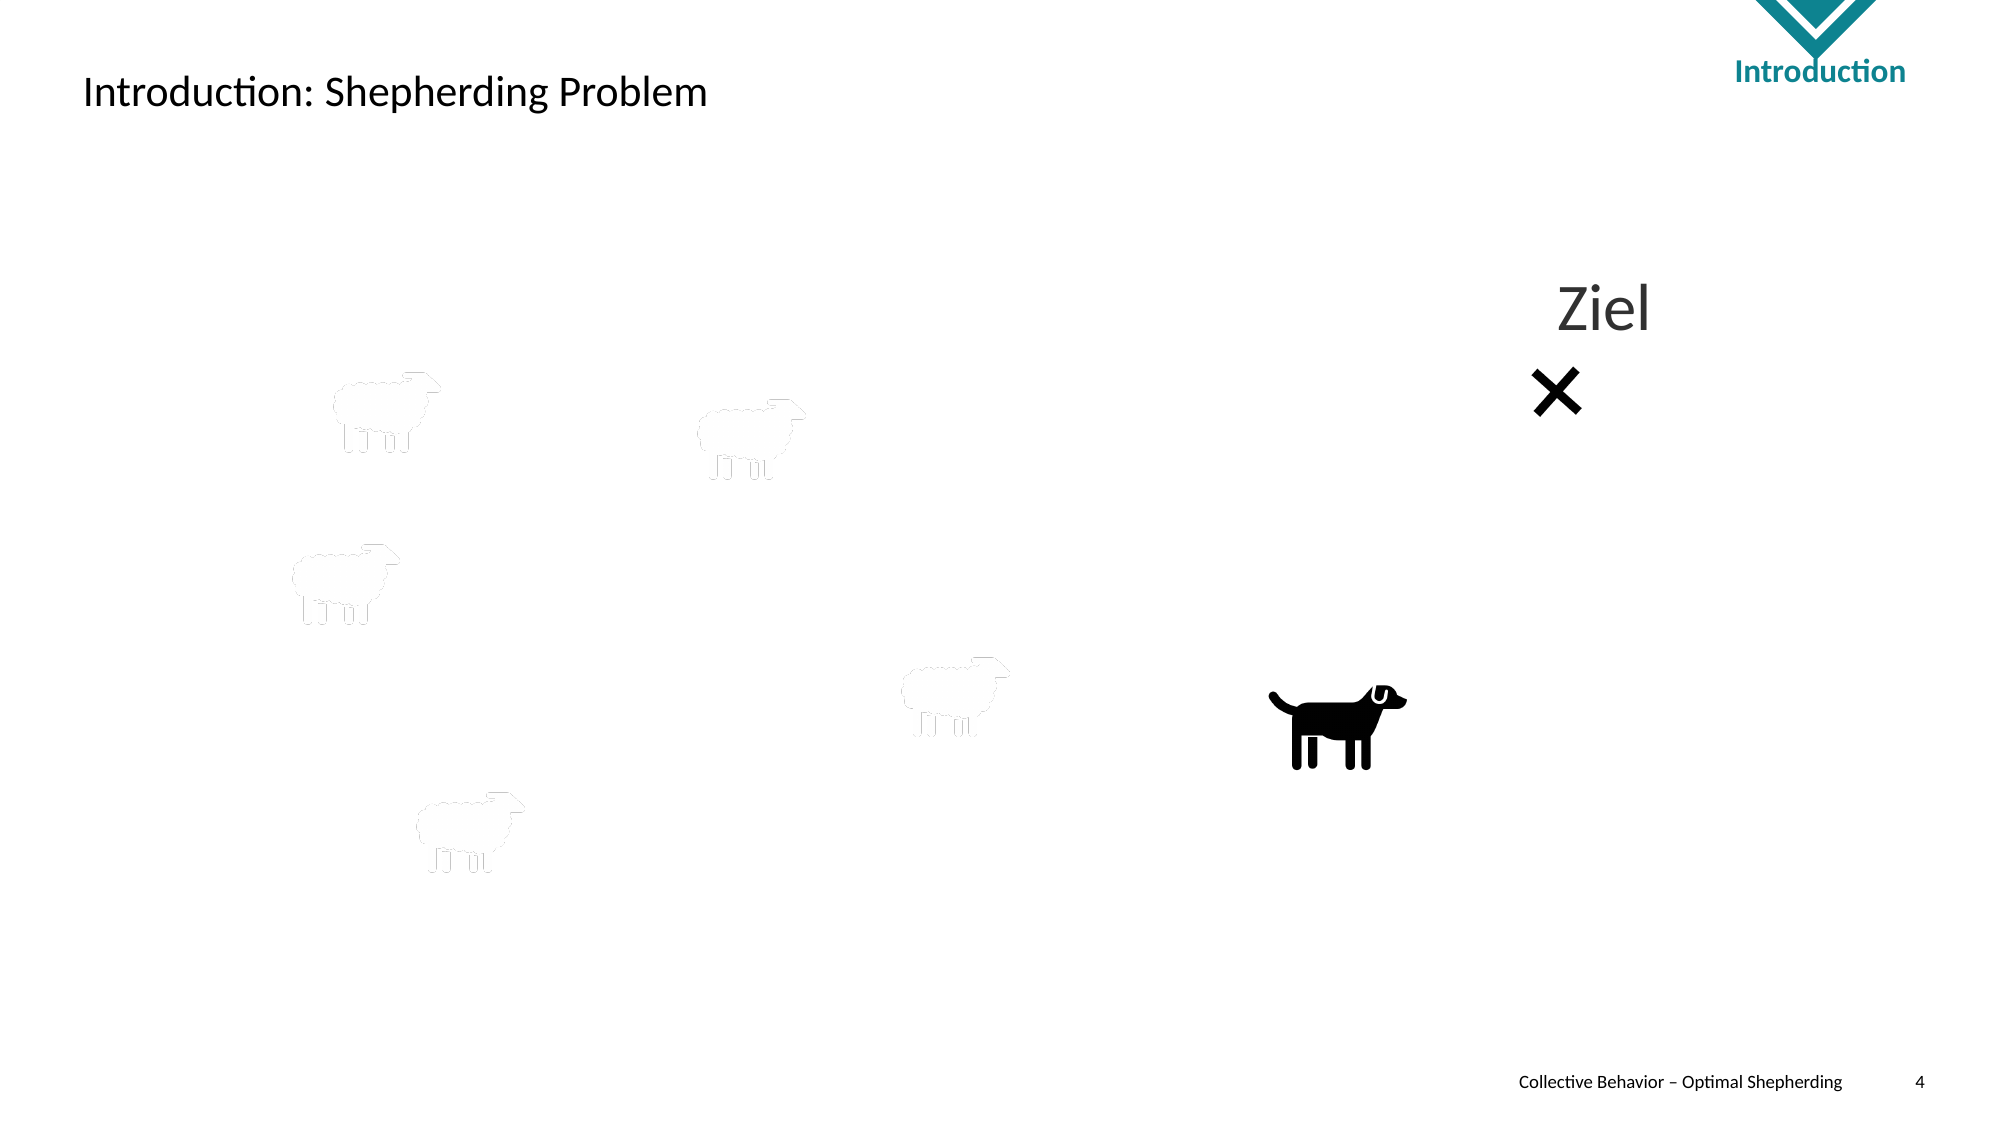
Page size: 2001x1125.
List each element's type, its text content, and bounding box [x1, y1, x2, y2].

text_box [1684, 0, 1948, 61]
text_box Ziel [1557, 263, 1846, 344]
title Introduction: Shepherding Problem [82, 62, 1917, 178]
picture [1507, 342, 1606, 442]
picture [1262, 652, 1414, 803]
picture [318, 344, 456, 481]
picture [683, 371, 820, 508]
picture [402, 764, 539, 901]
picture [277, 516, 415, 653]
text_box Introduction [1643, 0, 1998, 166]
picture [887, 628, 1024, 766]
